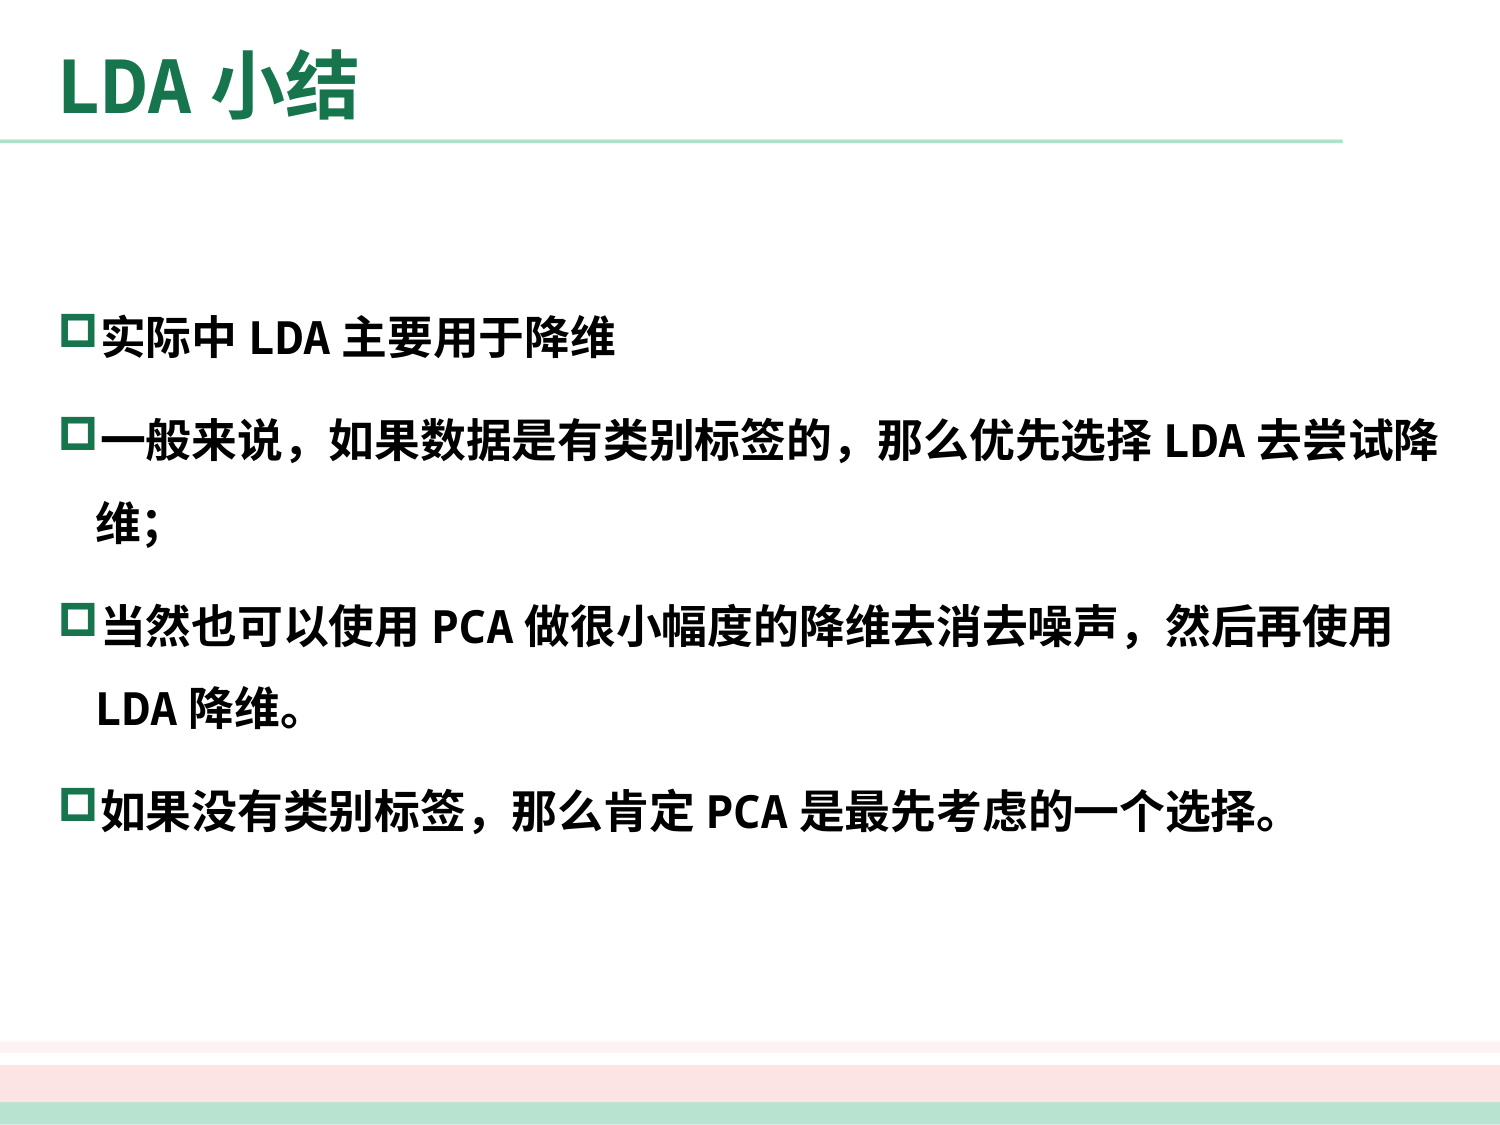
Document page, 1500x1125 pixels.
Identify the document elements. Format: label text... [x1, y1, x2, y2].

picture [0, 0, 1500, 1125]
title LDA小结 [42, 25, 1337, 154]
list 实际中LDA主要用于降维 一般来说，如果数据是有类别标签的，那么优先选择LDA去尝试降维； 当然也可以使用PCA做很小幅度的降维去消去噪声，然后再使用LDA降维。 如果没有类别标签，那么肯定PCA是最先考虑的一个选择。 [42, 207, 1457, 1022]
